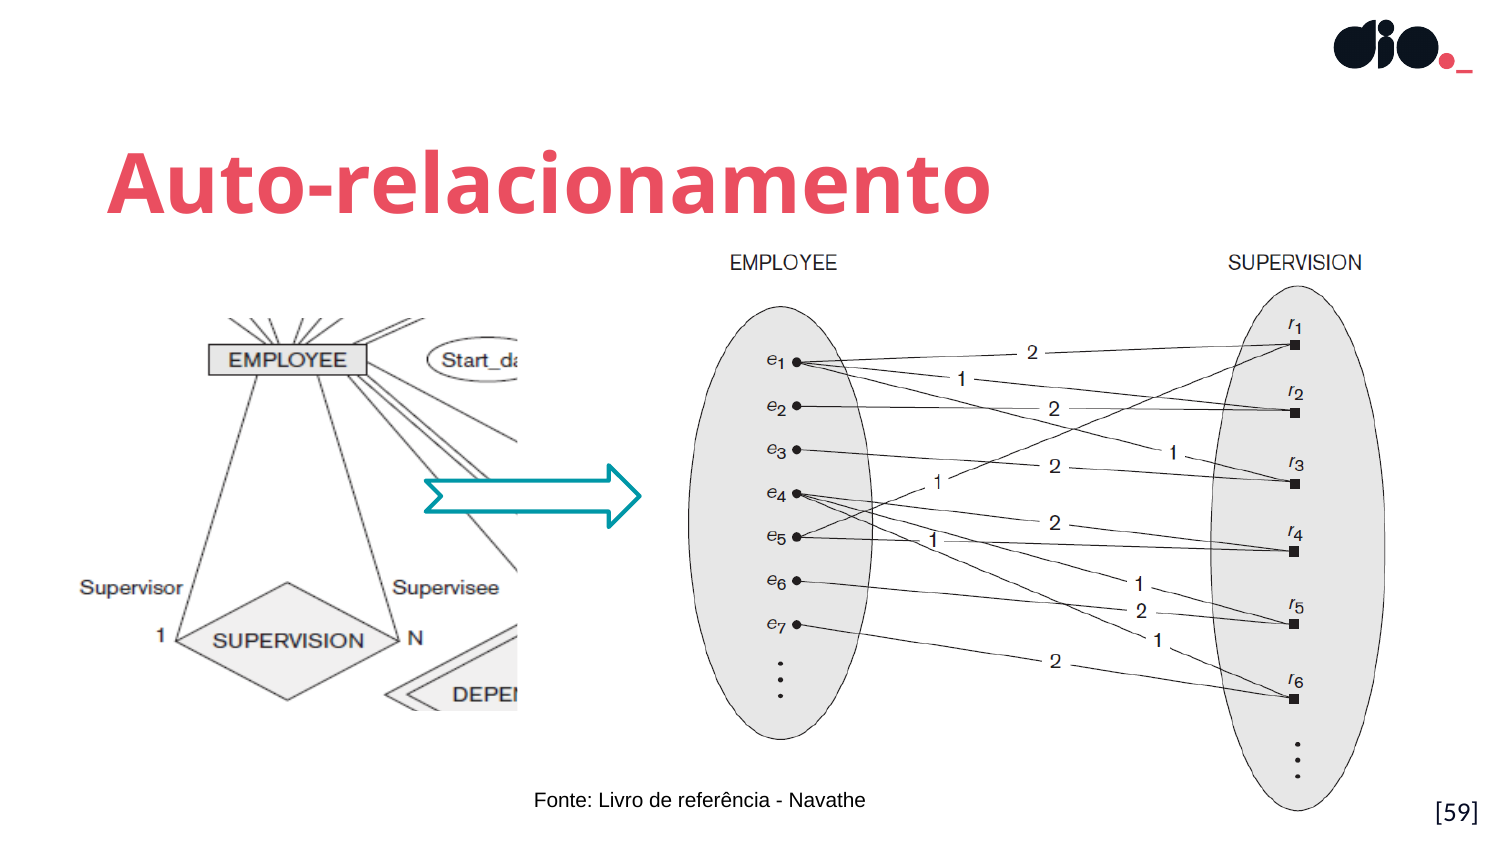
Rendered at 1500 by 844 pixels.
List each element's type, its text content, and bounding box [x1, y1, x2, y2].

picture [57, 318, 518, 711]
text_box [521, 463, 618, 530]
picture [623, 234, 1405, 819]
text_box Auto-relacionamento [92, 104, 1408, 243]
picture [1333, 19, 1473, 74]
text_box Fonte: Livro de referência - Navathe [438, 779, 618, 819]
slide_number [<número>] [1403, 779, 1494, 844]
